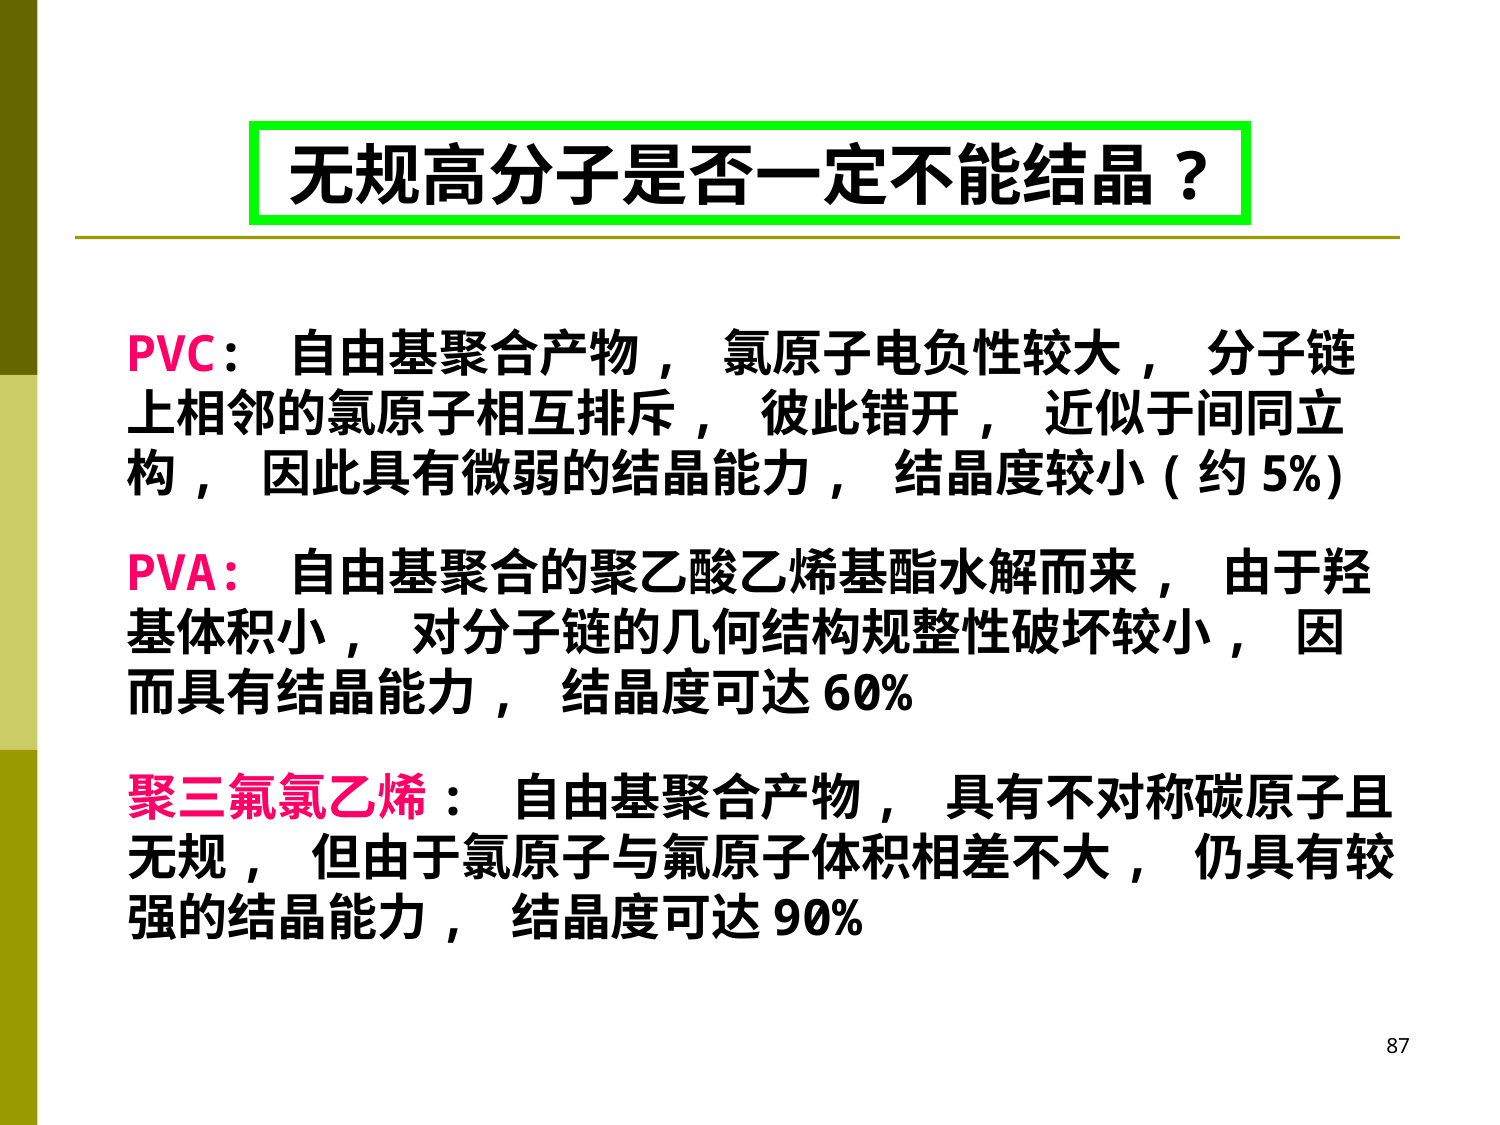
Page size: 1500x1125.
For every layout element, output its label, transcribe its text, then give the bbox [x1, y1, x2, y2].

text_box 无规高分子是否一定不能结晶? [253, 125, 1247, 221]
text_box PVA: 自由基聚合的聚乙酸乙烯基酯水解而来, 由于羟基体积小, 对分子链的几何结构规整性破坏较小, 因而具有结晶能力, 结晶度可达60% [112, 533, 1400, 728]
slide_number 87 [1074, 1025, 1425, 1100]
text_box 聚三氟氯乙烯: 自由基聚合产物, 具有不对称碳原子且无规, 但由于氯原子与氟原子体积相差不大, 仍具有较强的结晶能力, 结晶度可达90% [112, 757, 1424, 953]
text_box PVC: 自由基聚合产物, 氯原子电负性较大, 分子链上相邻的氯原子相互排斥, 彼此错开, 近似于间同立构, 因此具有微弱的结晶能力, 结晶度较小(约5%) [112, 314, 1412, 509]
